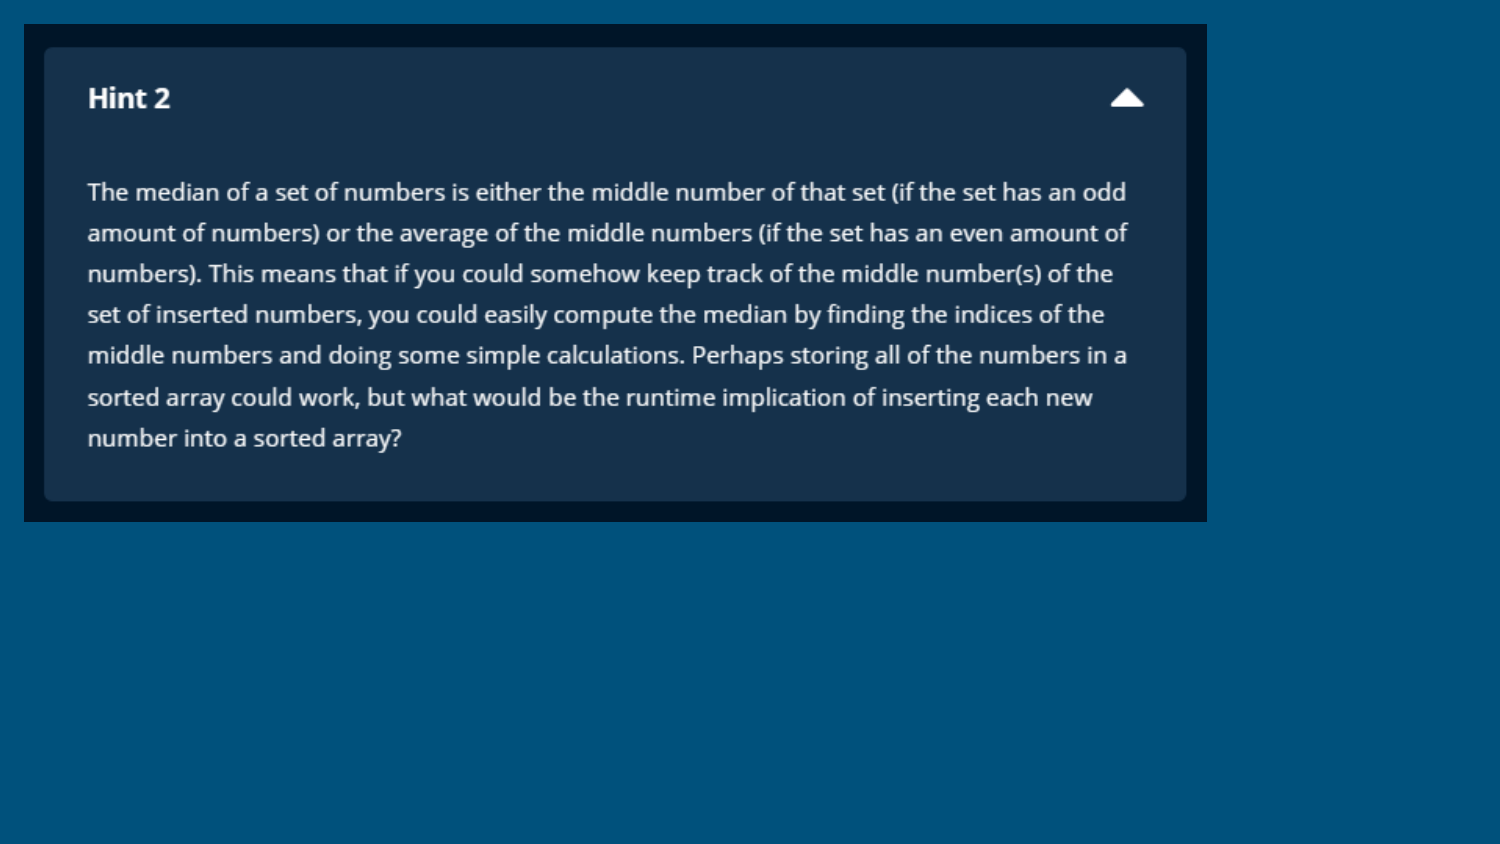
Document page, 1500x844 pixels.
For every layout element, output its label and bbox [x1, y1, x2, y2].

picture [25, 25, 1206, 521]
